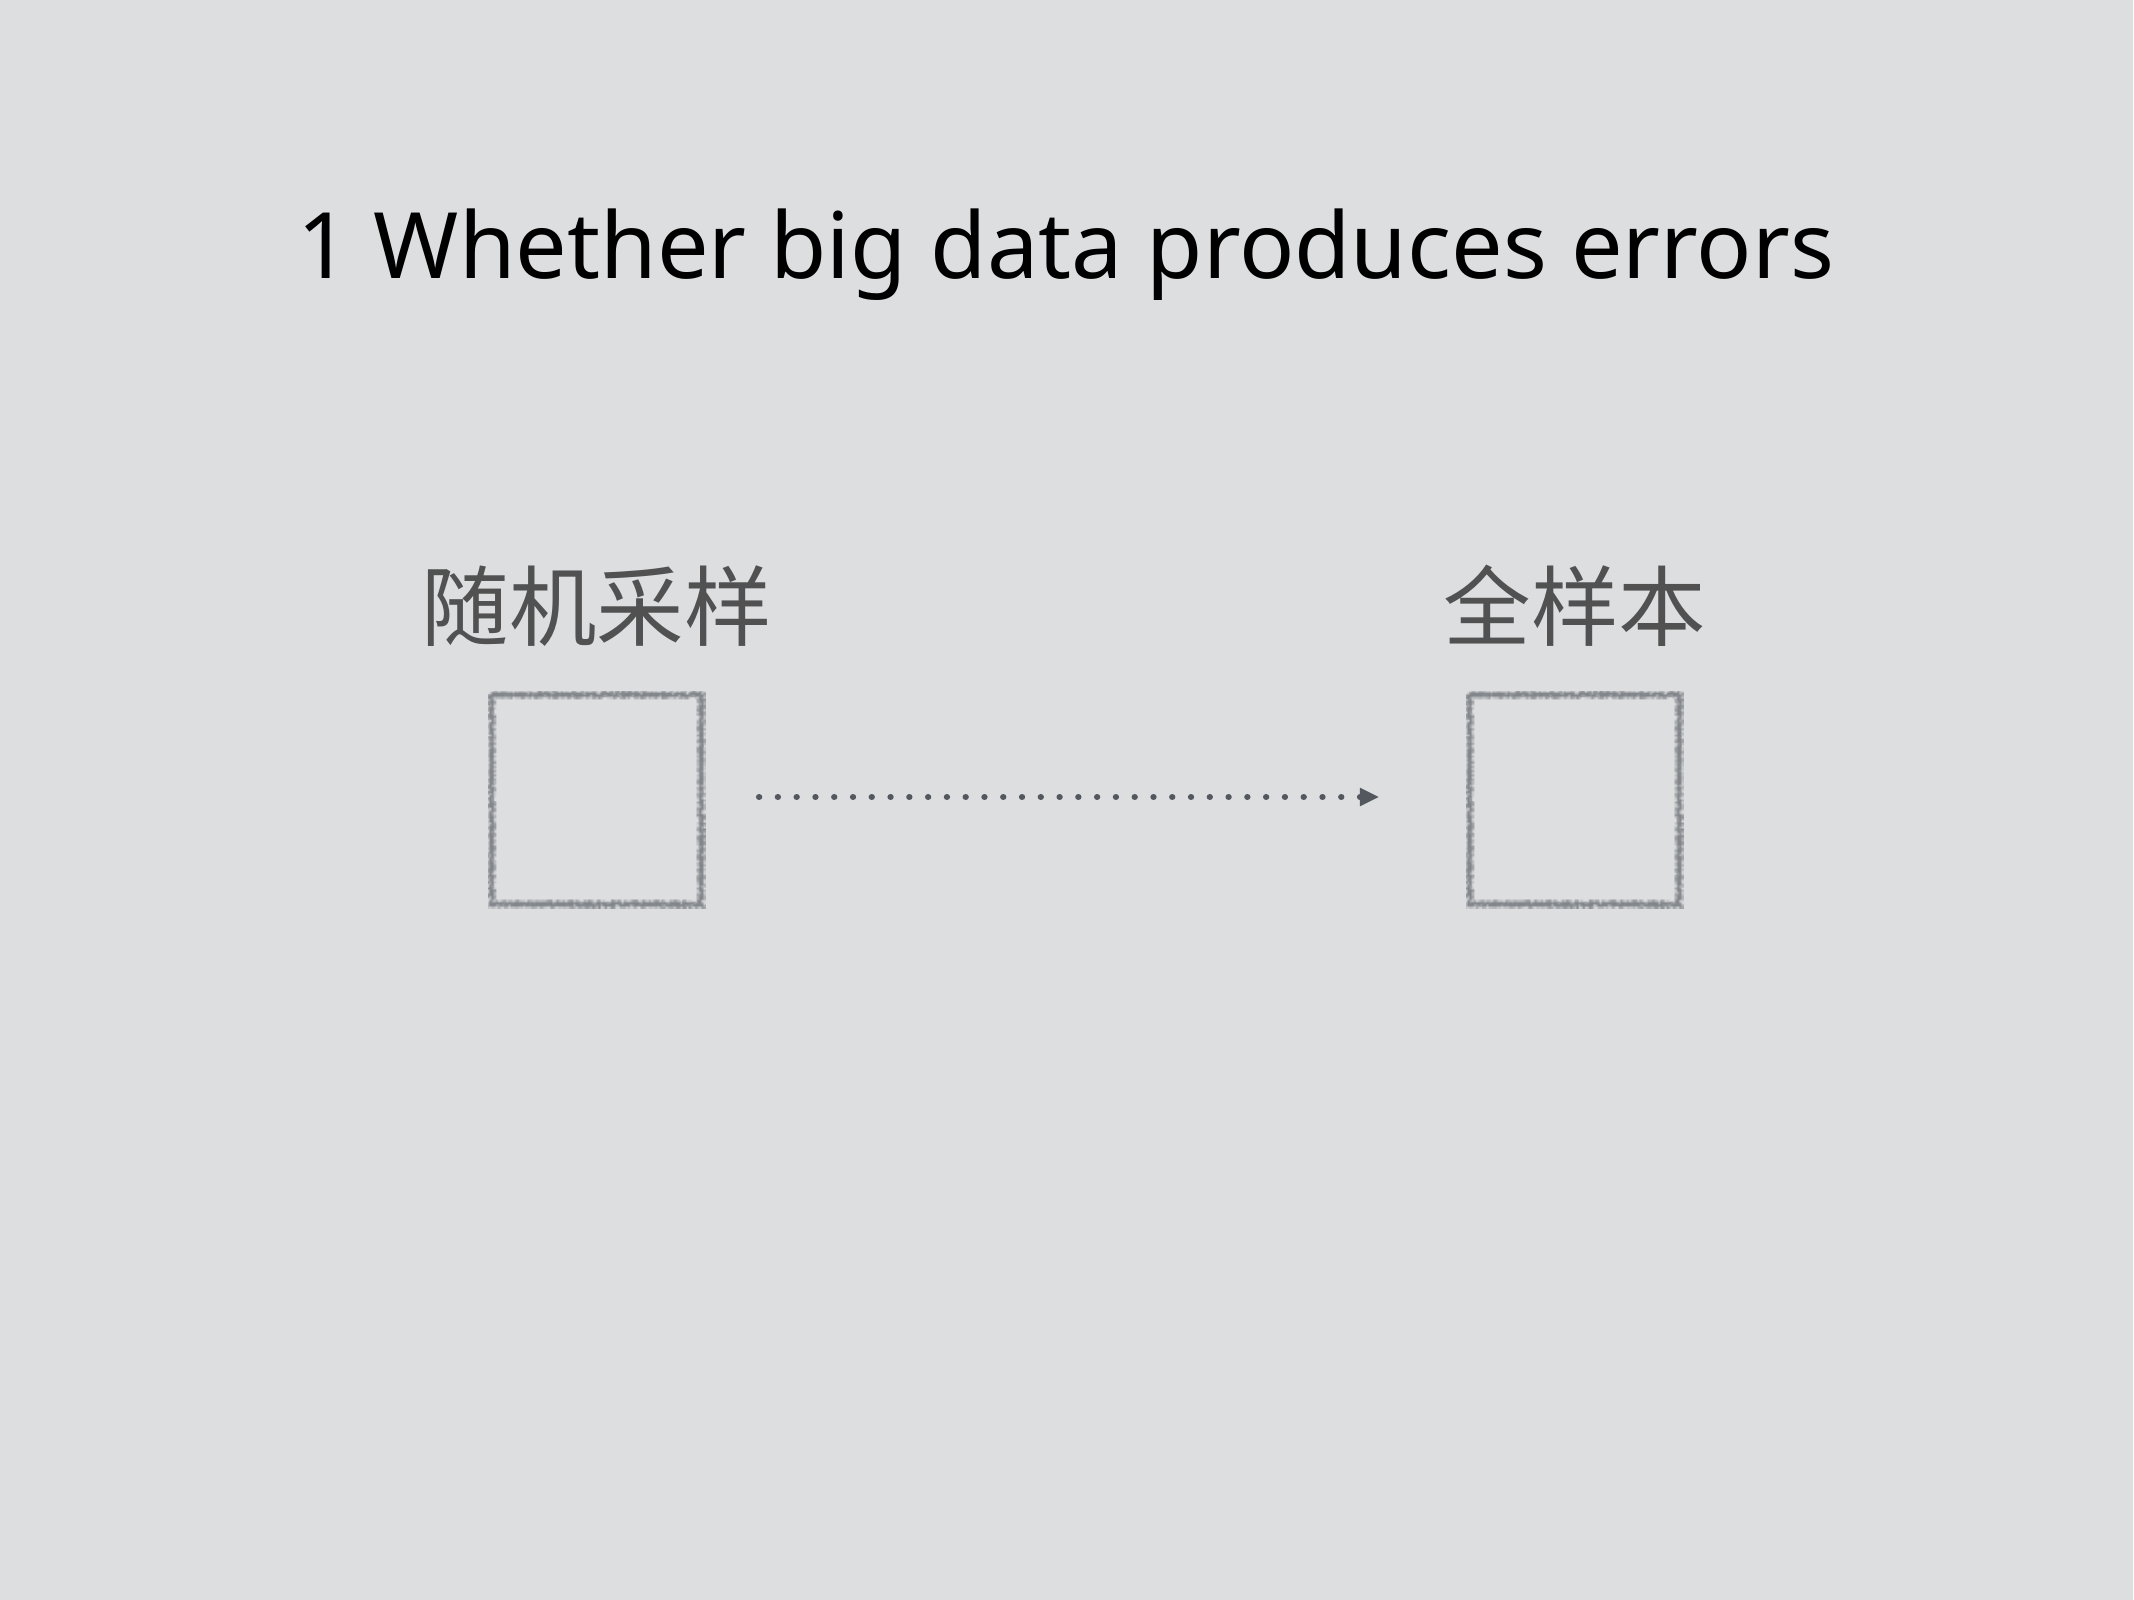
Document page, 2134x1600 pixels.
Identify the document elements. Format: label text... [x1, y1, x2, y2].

text_box [1366, 790, 1379, 804]
text_box 全样本 [1435, 543, 1715, 665]
title 1 Whether big data produces errors [128, 84, 2005, 399]
picture [1466, 691, 1684, 909]
picture [488, 691, 706, 909]
text_box 随机采样 [413, 543, 781, 665]
